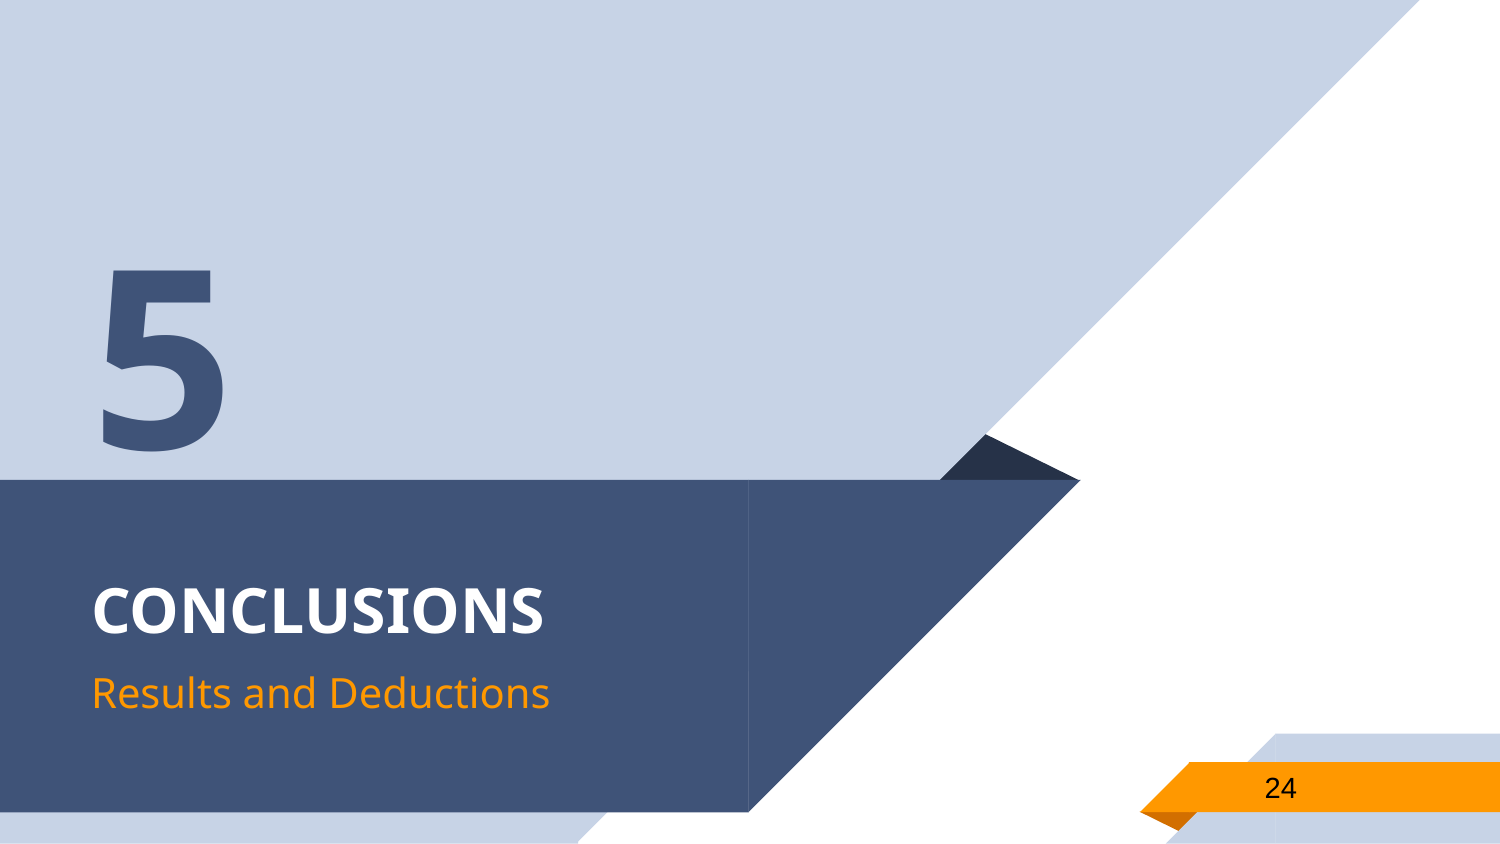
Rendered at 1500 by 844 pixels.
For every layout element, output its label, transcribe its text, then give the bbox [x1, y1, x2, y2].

subtitle Results and Deductions [76, 652, 748, 781]
text_box 5 [76, 0, 434, 515]
slide_number 24 [1249, 760, 1494, 813]
title CONCLUSIONS [76, 470, 812, 662]
